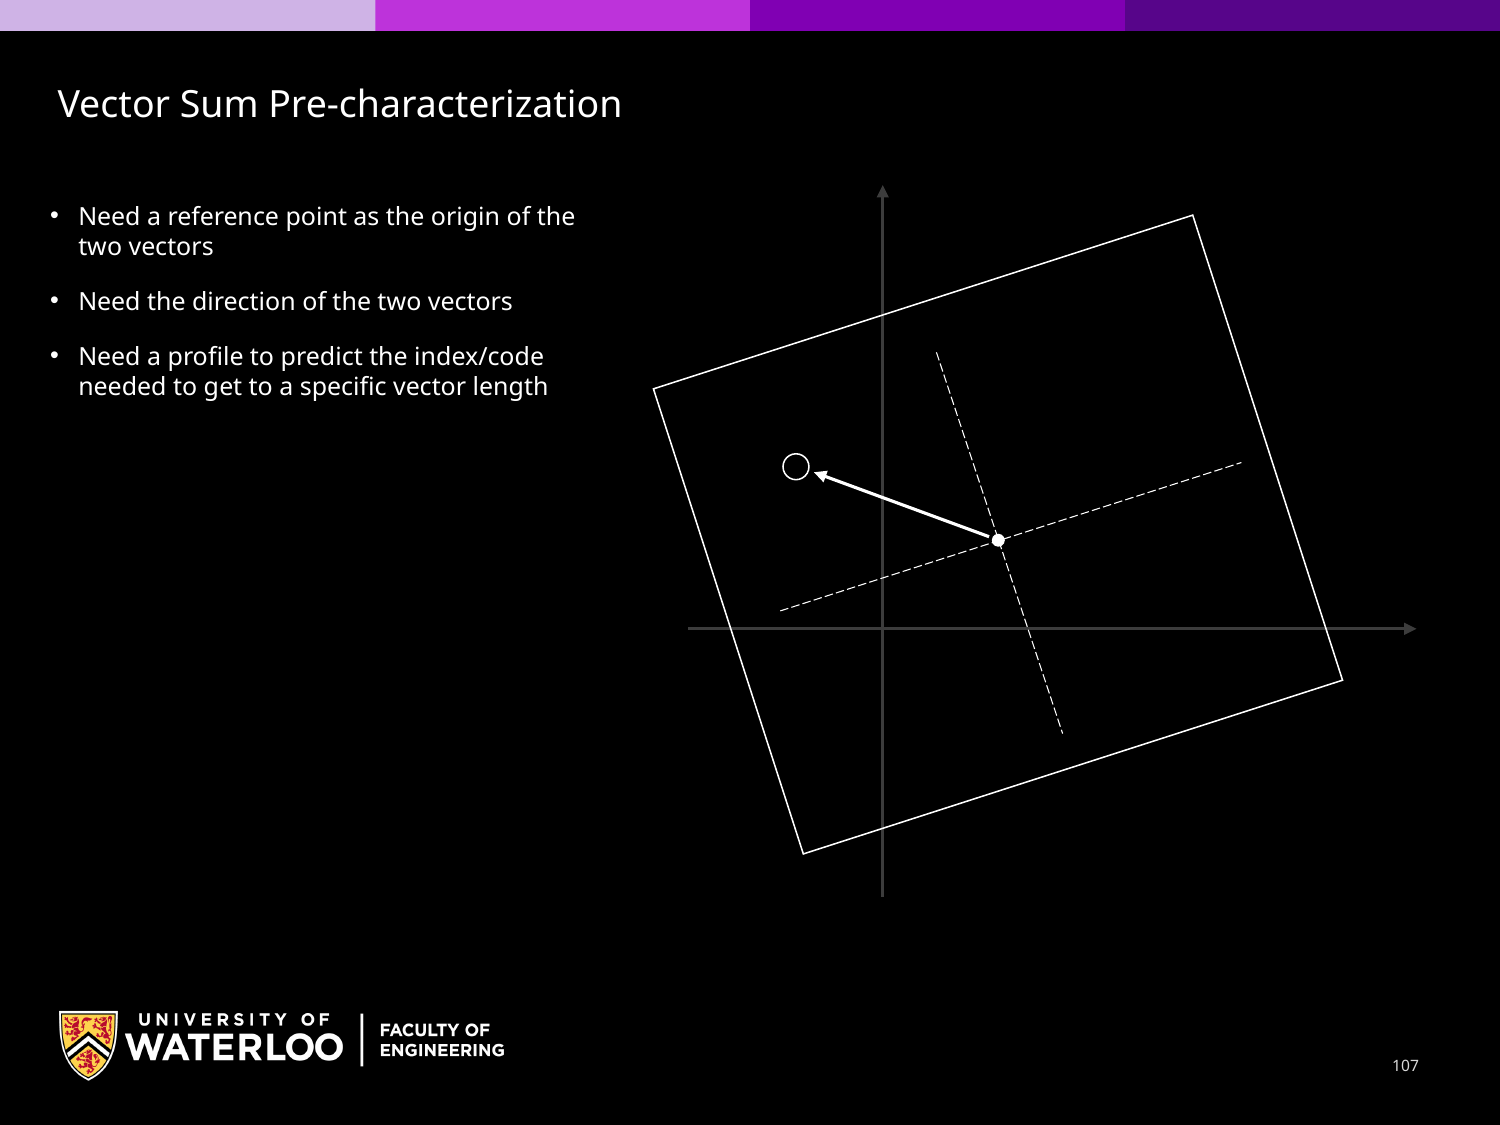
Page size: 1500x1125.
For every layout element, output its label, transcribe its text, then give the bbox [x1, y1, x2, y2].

text_box [782, 452, 810, 462]
text_box [883, 629, 1344, 830]
picture [0, 966, 563, 1125]
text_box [936, 352, 1063, 462]
text_box [729, 629, 882, 856]
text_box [780, 462, 1242, 611]
text_box [652, 314, 882, 628]
text_box [883, 213, 1327, 628]
text_box Vector Sum Pre-characterization [42, 72, 938, 133]
slide_number 107 [1371, 1046, 1440, 1088]
text_box Need a reference point as the origin of the two vectors Need the direction of the two vectors Need a profile to predict the index/code needed to get to a specific vector length [35, 192, 604, 408]
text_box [936, 611, 1063, 734]
